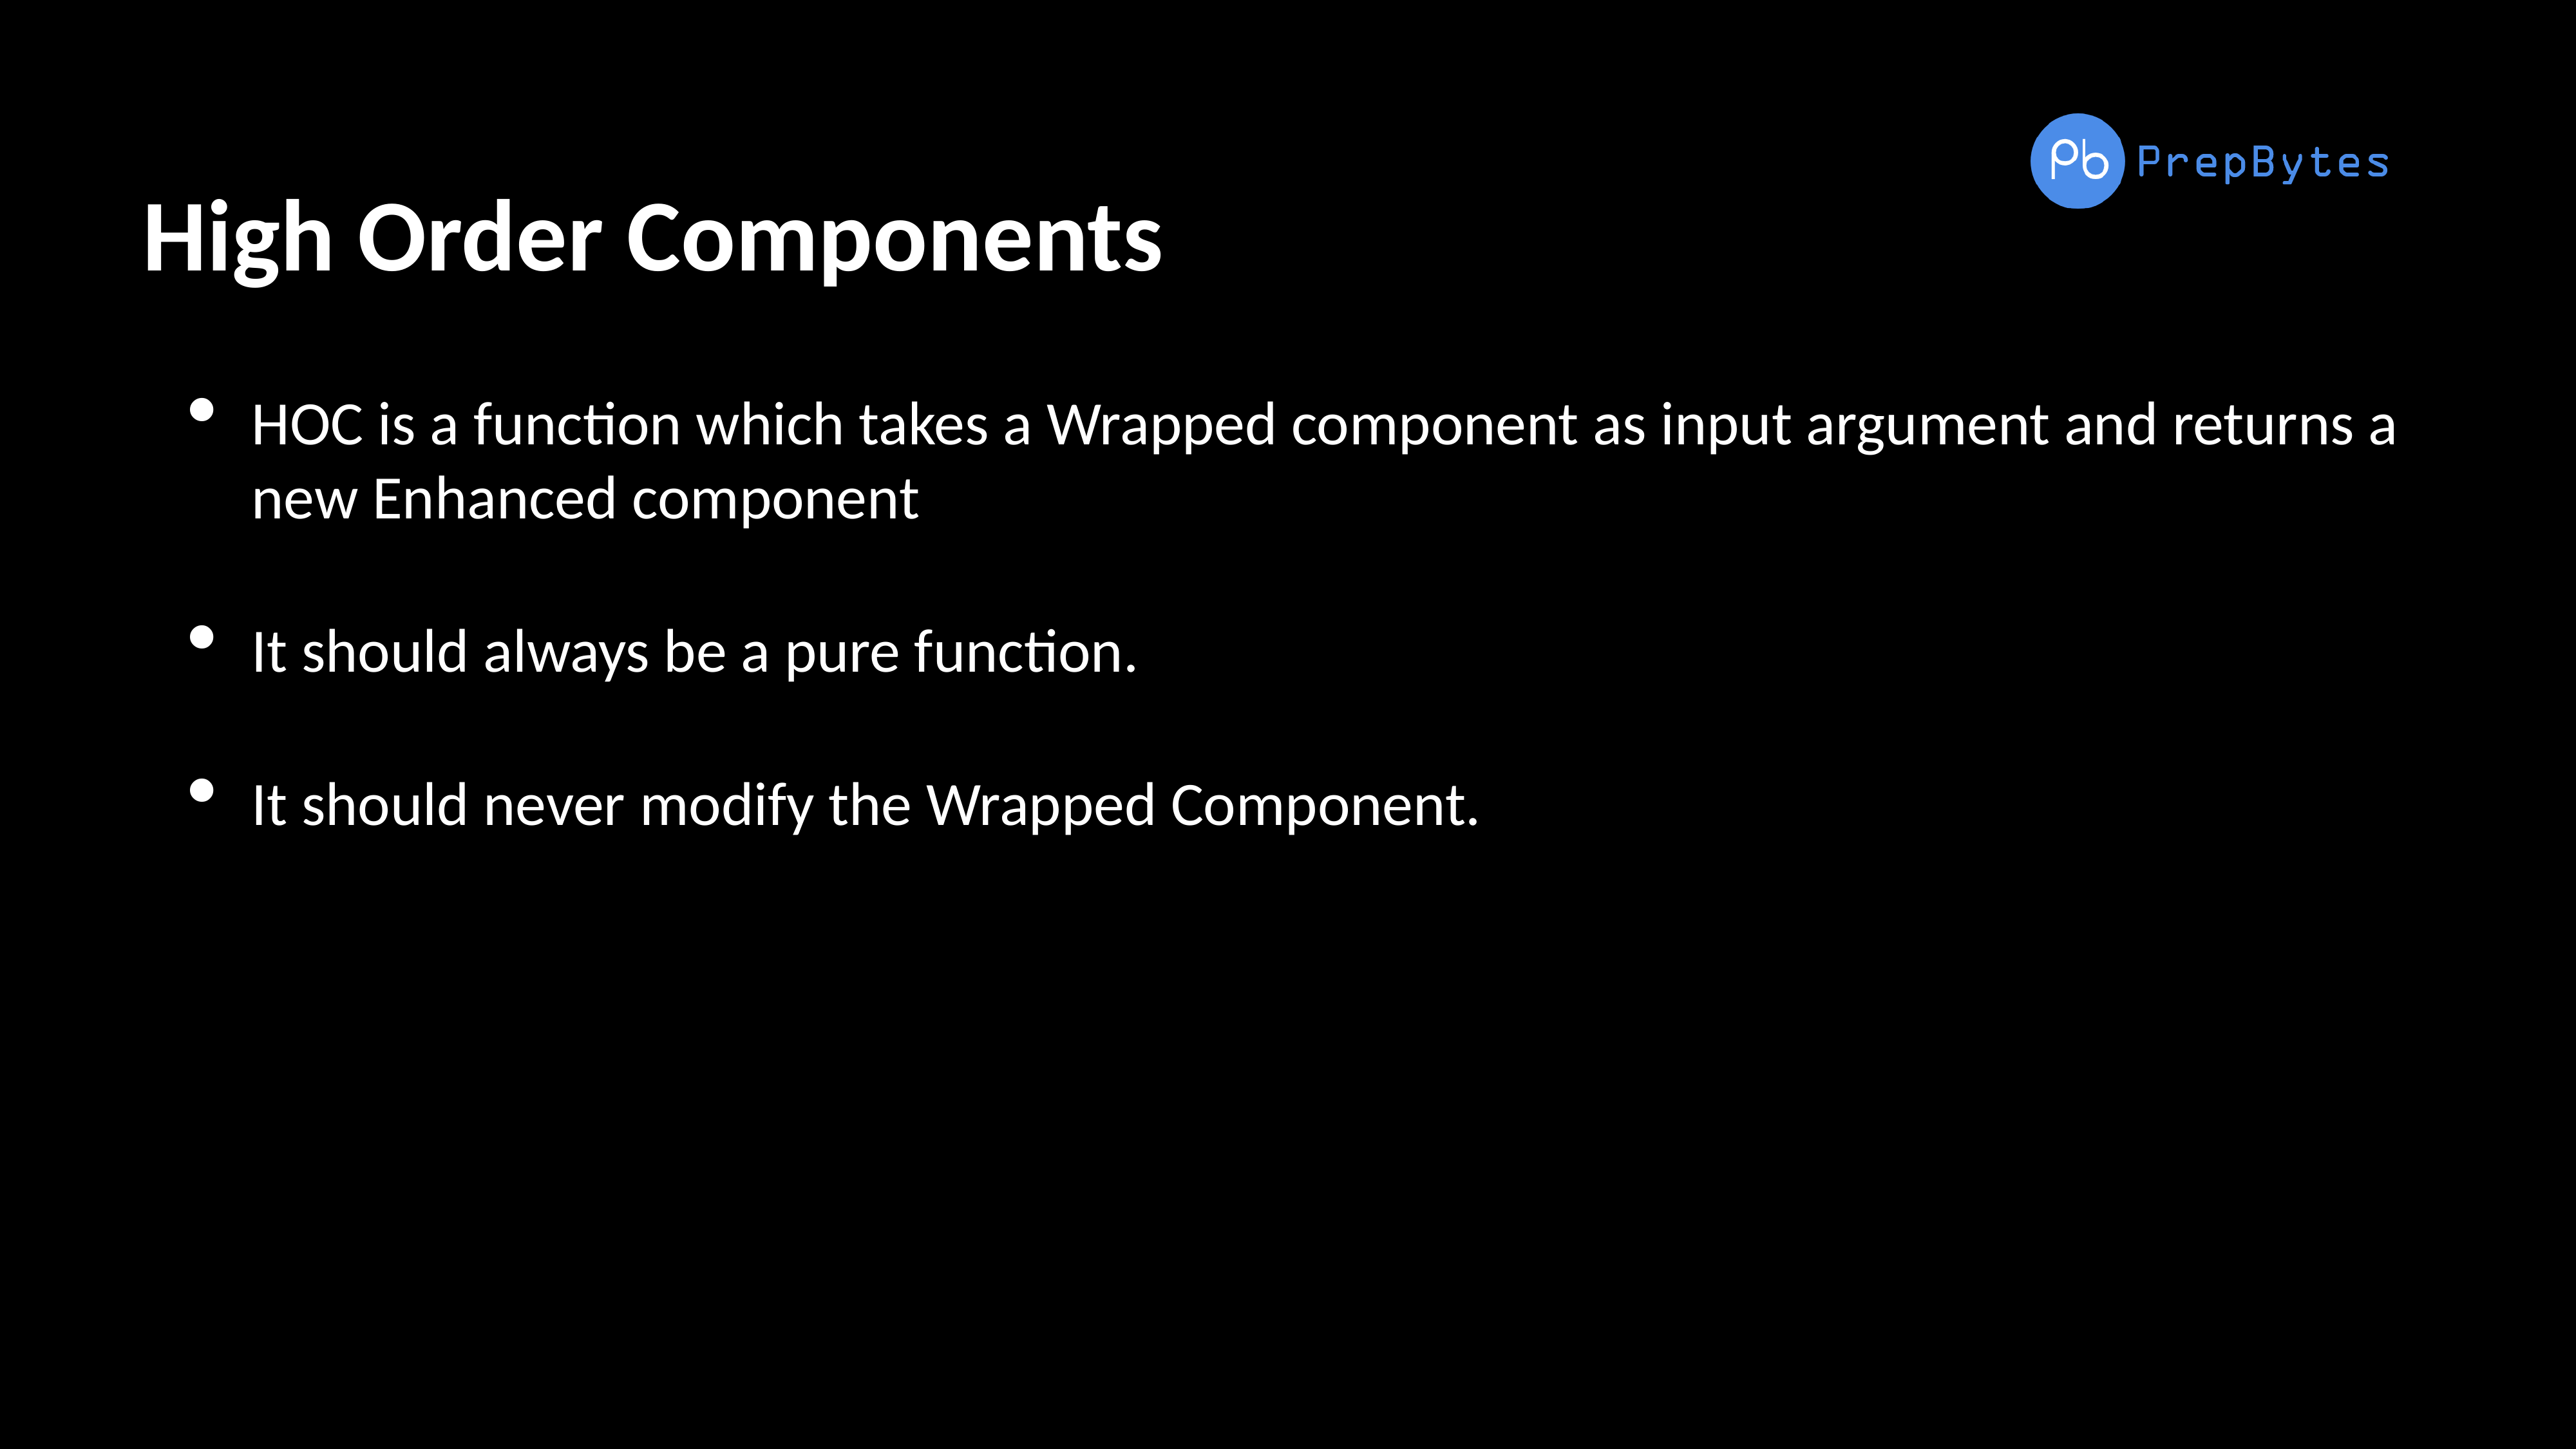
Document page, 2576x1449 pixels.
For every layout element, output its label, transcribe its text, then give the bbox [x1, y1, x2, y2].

picture [2031, 113, 2393, 209]
list HOC is a function which takes a Wrapped component as input argument and returns a new Enhanced component It should always be a pure function. It should never modify the Wrapped Component. [179, 375, 2474, 1359]
title High Order Components [135, 149, 1656, 311]
